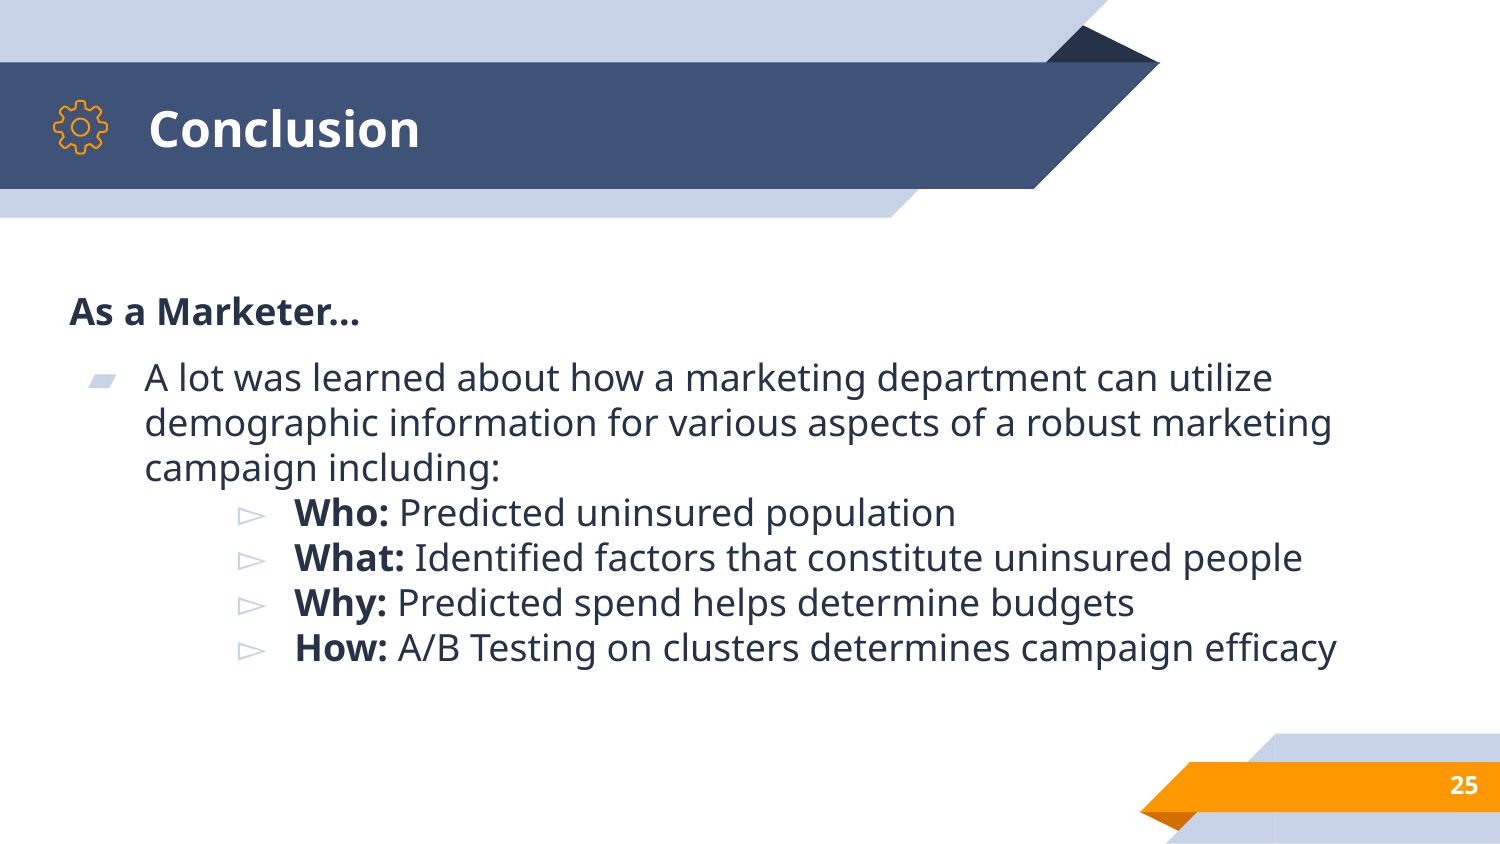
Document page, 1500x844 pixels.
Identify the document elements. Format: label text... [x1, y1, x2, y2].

list As a Marketer… A lot was learned about how a marketing department can utilize demographic information for various aspects of a robust marketing campaign including: Who: Predicted uninsured population What: Identified factors that constitute uninsured people Why: Predicted spend helps determine budgets How: A/B Testing on clusters determines campaign efficacy [54, 273, 1400, 761]
slide_number 25 [1249, 760, 1494, 813]
title Conclusion [133, 64, 1035, 190]
